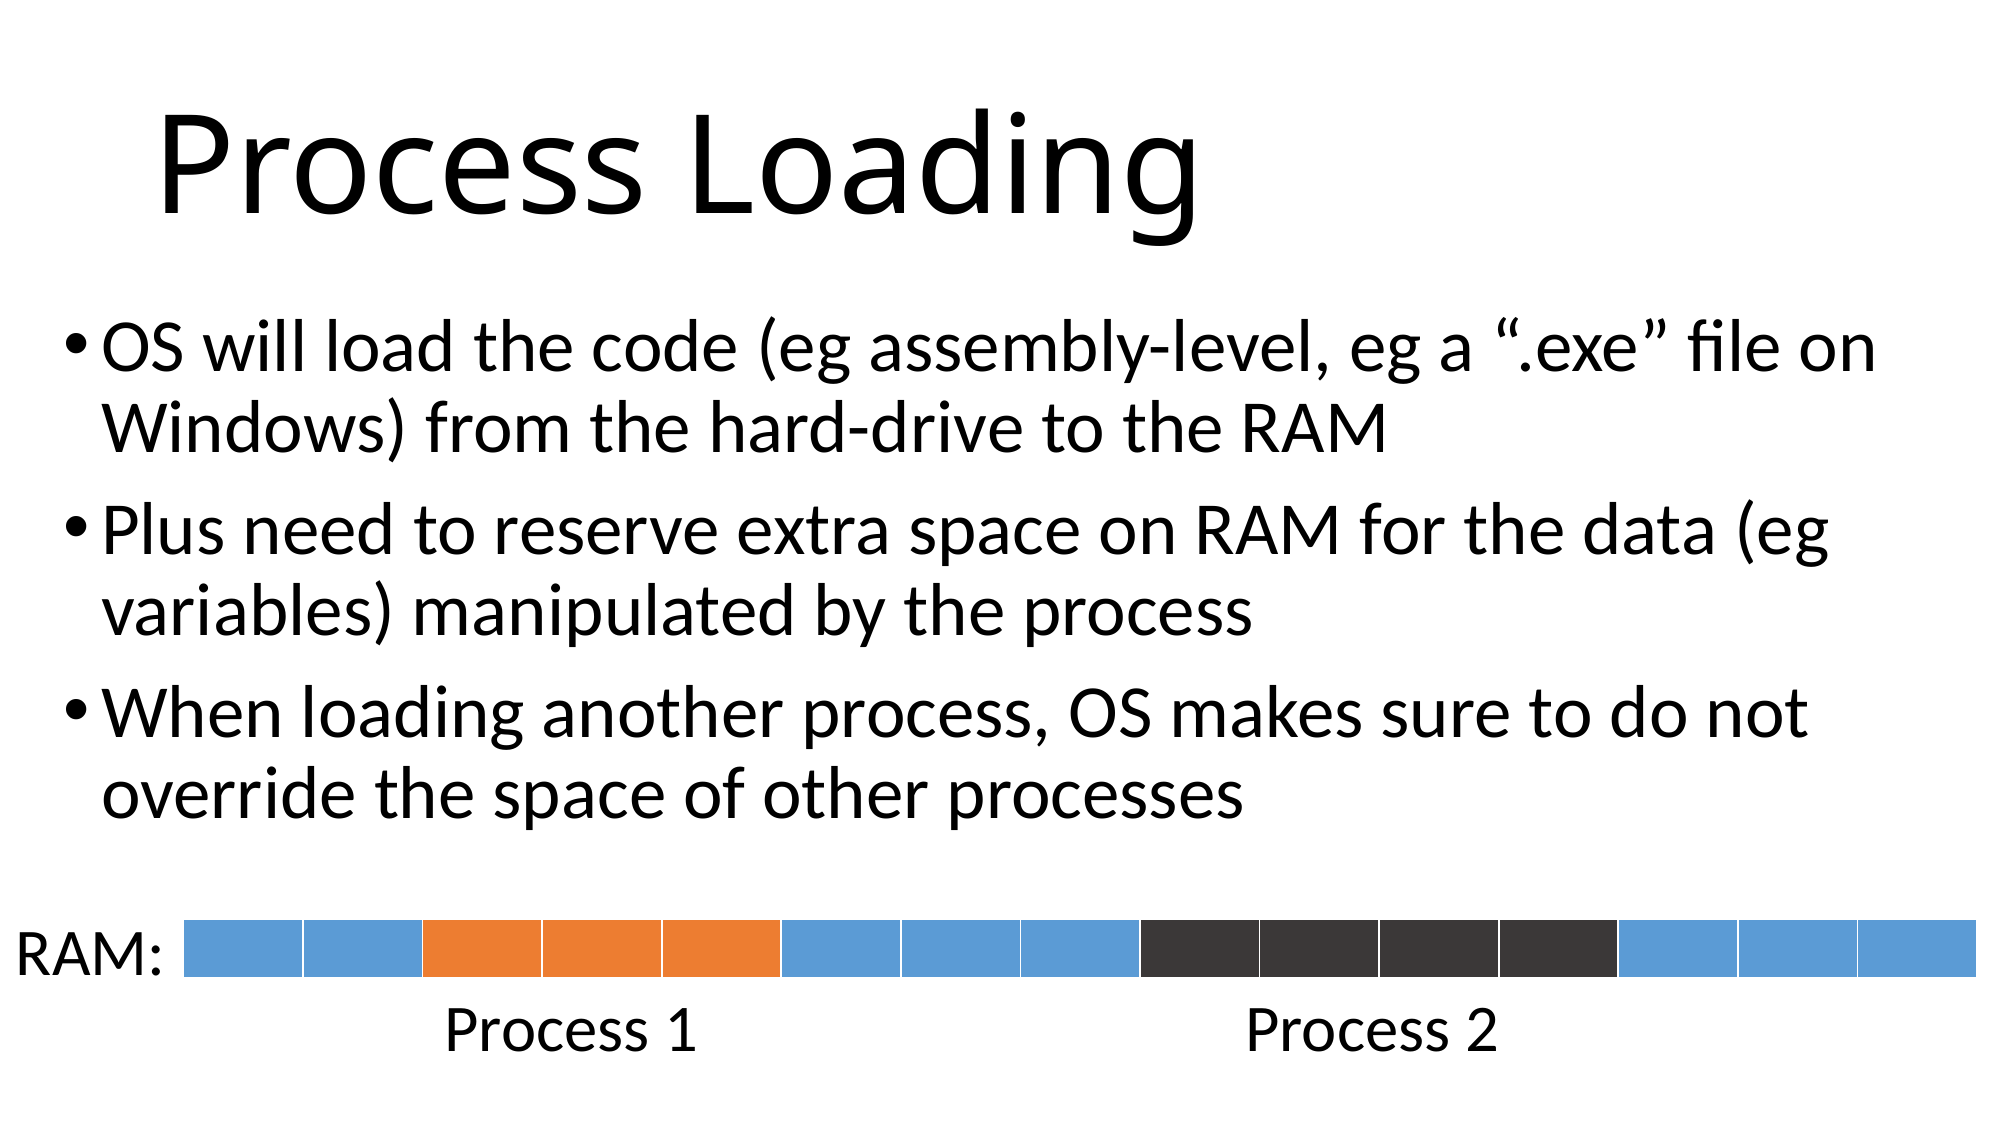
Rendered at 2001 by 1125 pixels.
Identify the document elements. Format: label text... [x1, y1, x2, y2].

table_header [1260, 920, 1378, 977]
text_box Process 2 [1230, 977, 1515, 1072]
text_box Process 1 [429, 977, 714, 1072]
table_header [1500, 920, 1617, 977]
list OS will load the code (eg assembly-level, eg a “.exe” file on Windows) from the hard-drive to the RAM Plus need to reserve extra space on RAM for the data (eg variables) manipulated by the process When loading another process, OS makes sure to do not override the space of other processes [48, 299, 1939, 1074]
table_header [1739, 920, 1857, 977]
table_header [423, 920, 541, 977]
table_header [902, 920, 1020, 977]
table_header [184, 920, 302, 977]
table_header [1858, 920, 1976, 977]
table_header [1380, 920, 1498, 977]
table_header [782, 920, 900, 977]
text_box RAM: [1, 901, 181, 996]
table_header [1141, 920, 1259, 977]
title Process Loading [137, 59, 1863, 278]
table_header [543, 920, 661, 977]
table_header [1619, 920, 1737, 977]
table_header [663, 920, 780, 977]
table_header [304, 920, 422, 977]
table_header [1021, 920, 1139, 977]
